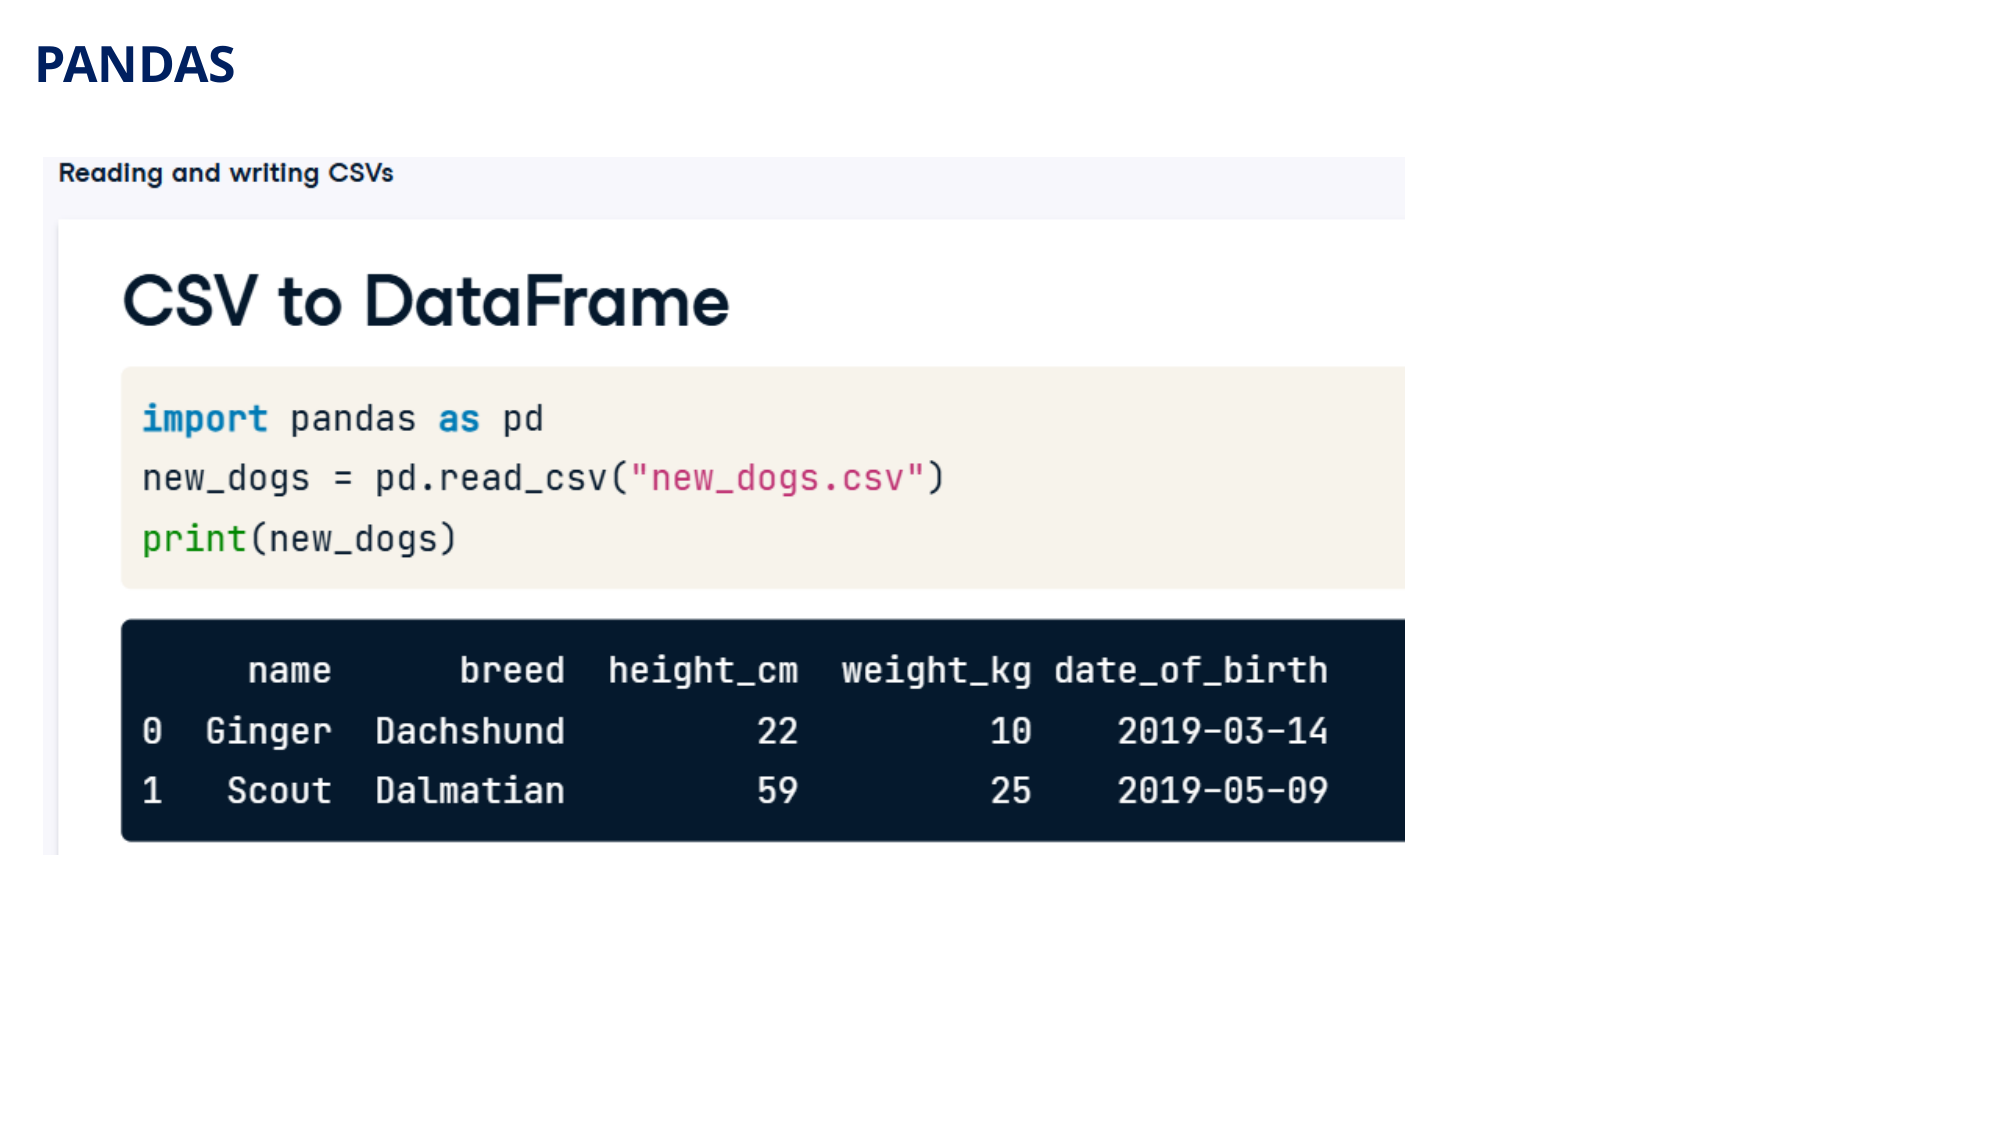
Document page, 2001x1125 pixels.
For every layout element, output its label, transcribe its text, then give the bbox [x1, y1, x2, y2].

picture [43, 157, 1405, 855]
text_box [43, 139, 1706, 828]
title PANDAS [19, 21, 1670, 113]
